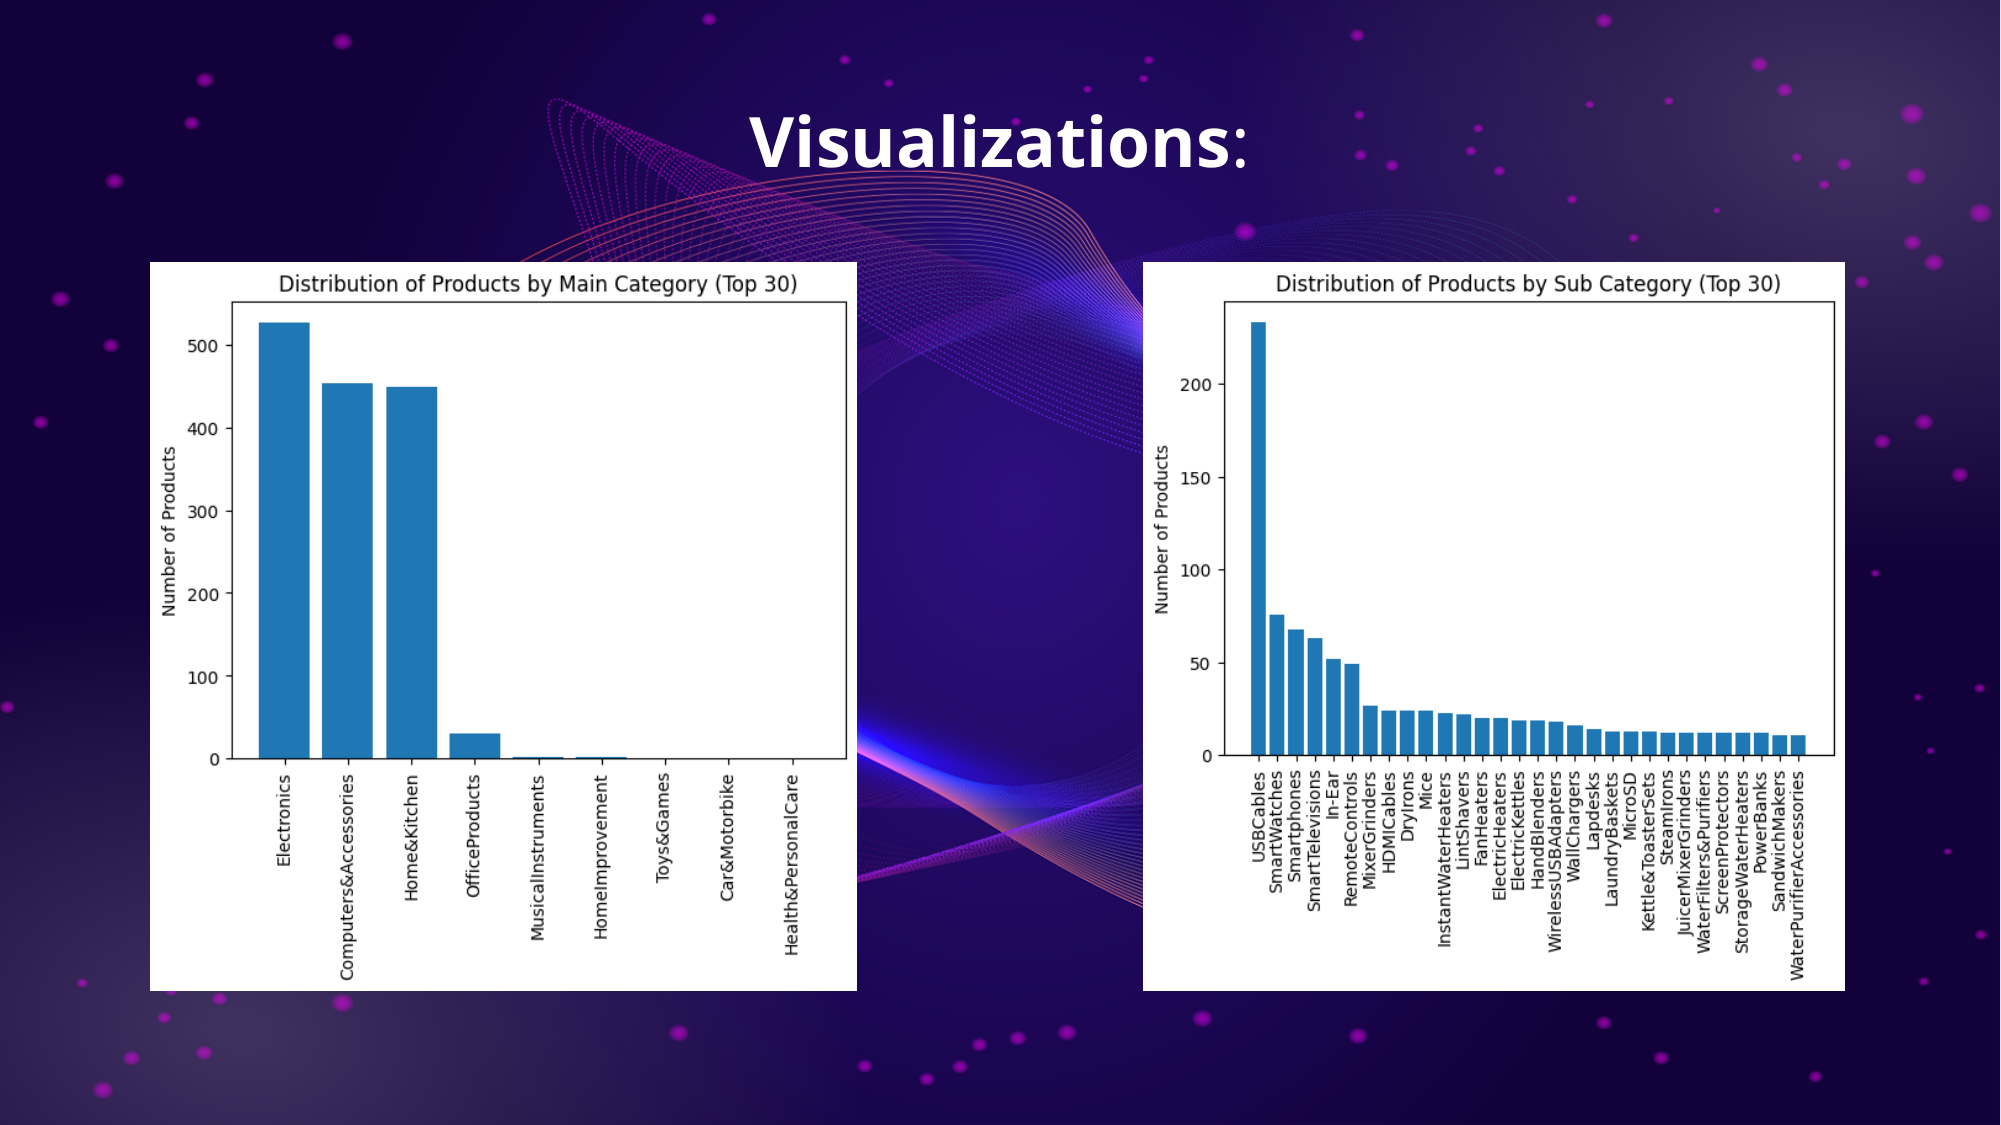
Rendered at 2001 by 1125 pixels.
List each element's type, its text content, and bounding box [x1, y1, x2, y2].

picture [0, 0, 2001, 1125]
text_box Visualizations: [0, 90, 2000, 189]
